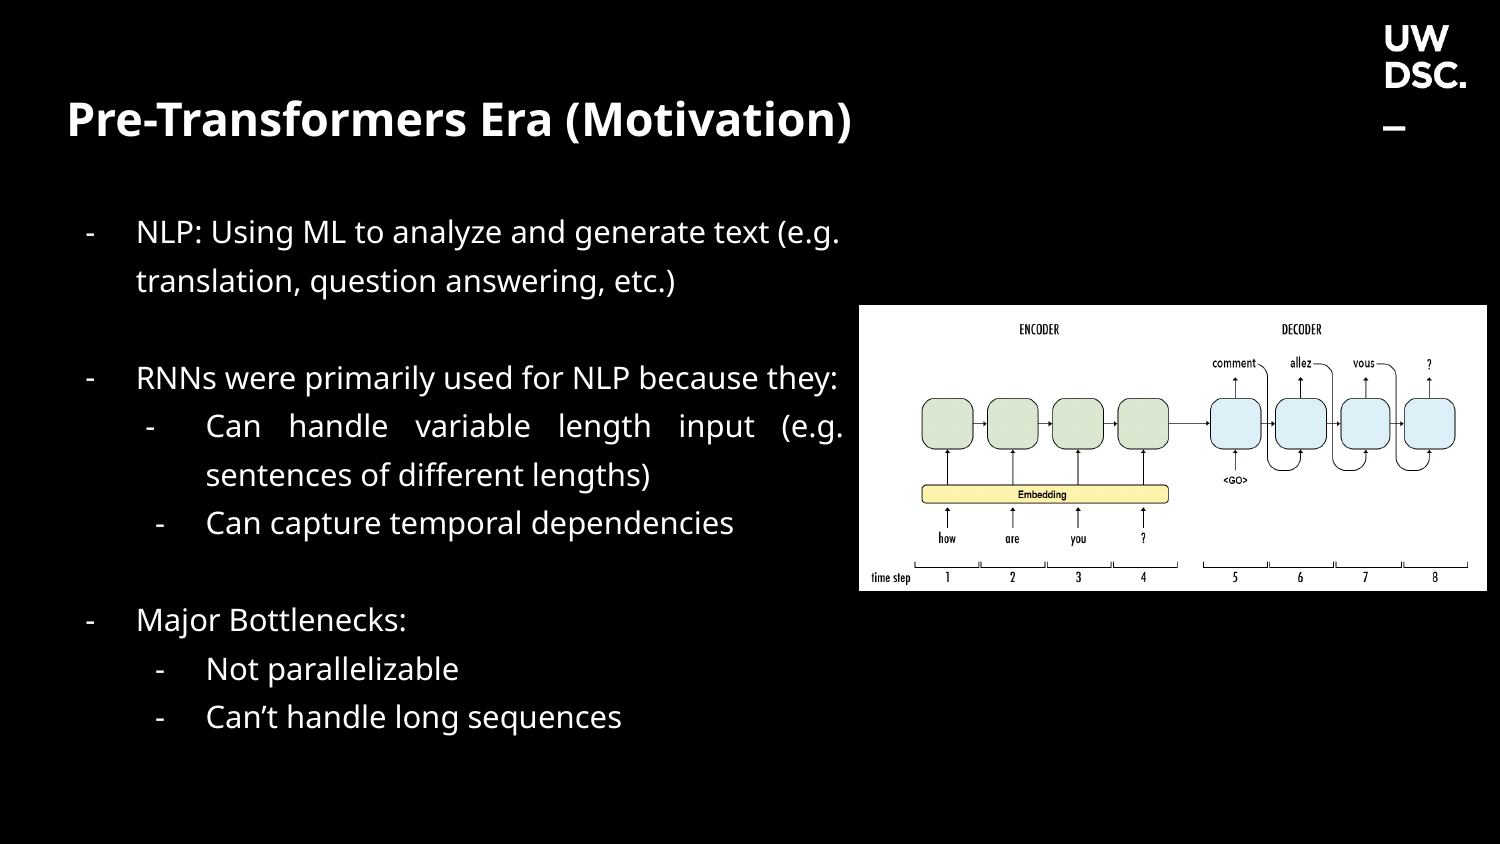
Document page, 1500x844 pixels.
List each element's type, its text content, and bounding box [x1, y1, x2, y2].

text_box Pre-Transformers Era (Motivation) [51, 72, 1449, 167]
text_box NLP: Using ML to analyze and generate text (e.g. translation, question answering, etc.) RNNs were primarily used for NLP because they: Can handle variable length input (e.g. sentences of different lengths) Can capture temporal dependencies Major Bottlenecks: Not parallelizable Can’t handle long sequences [51, 188, 859, 797]
picture [858, 304, 1487, 591]
picture [1349, 0, 1500, 151]
